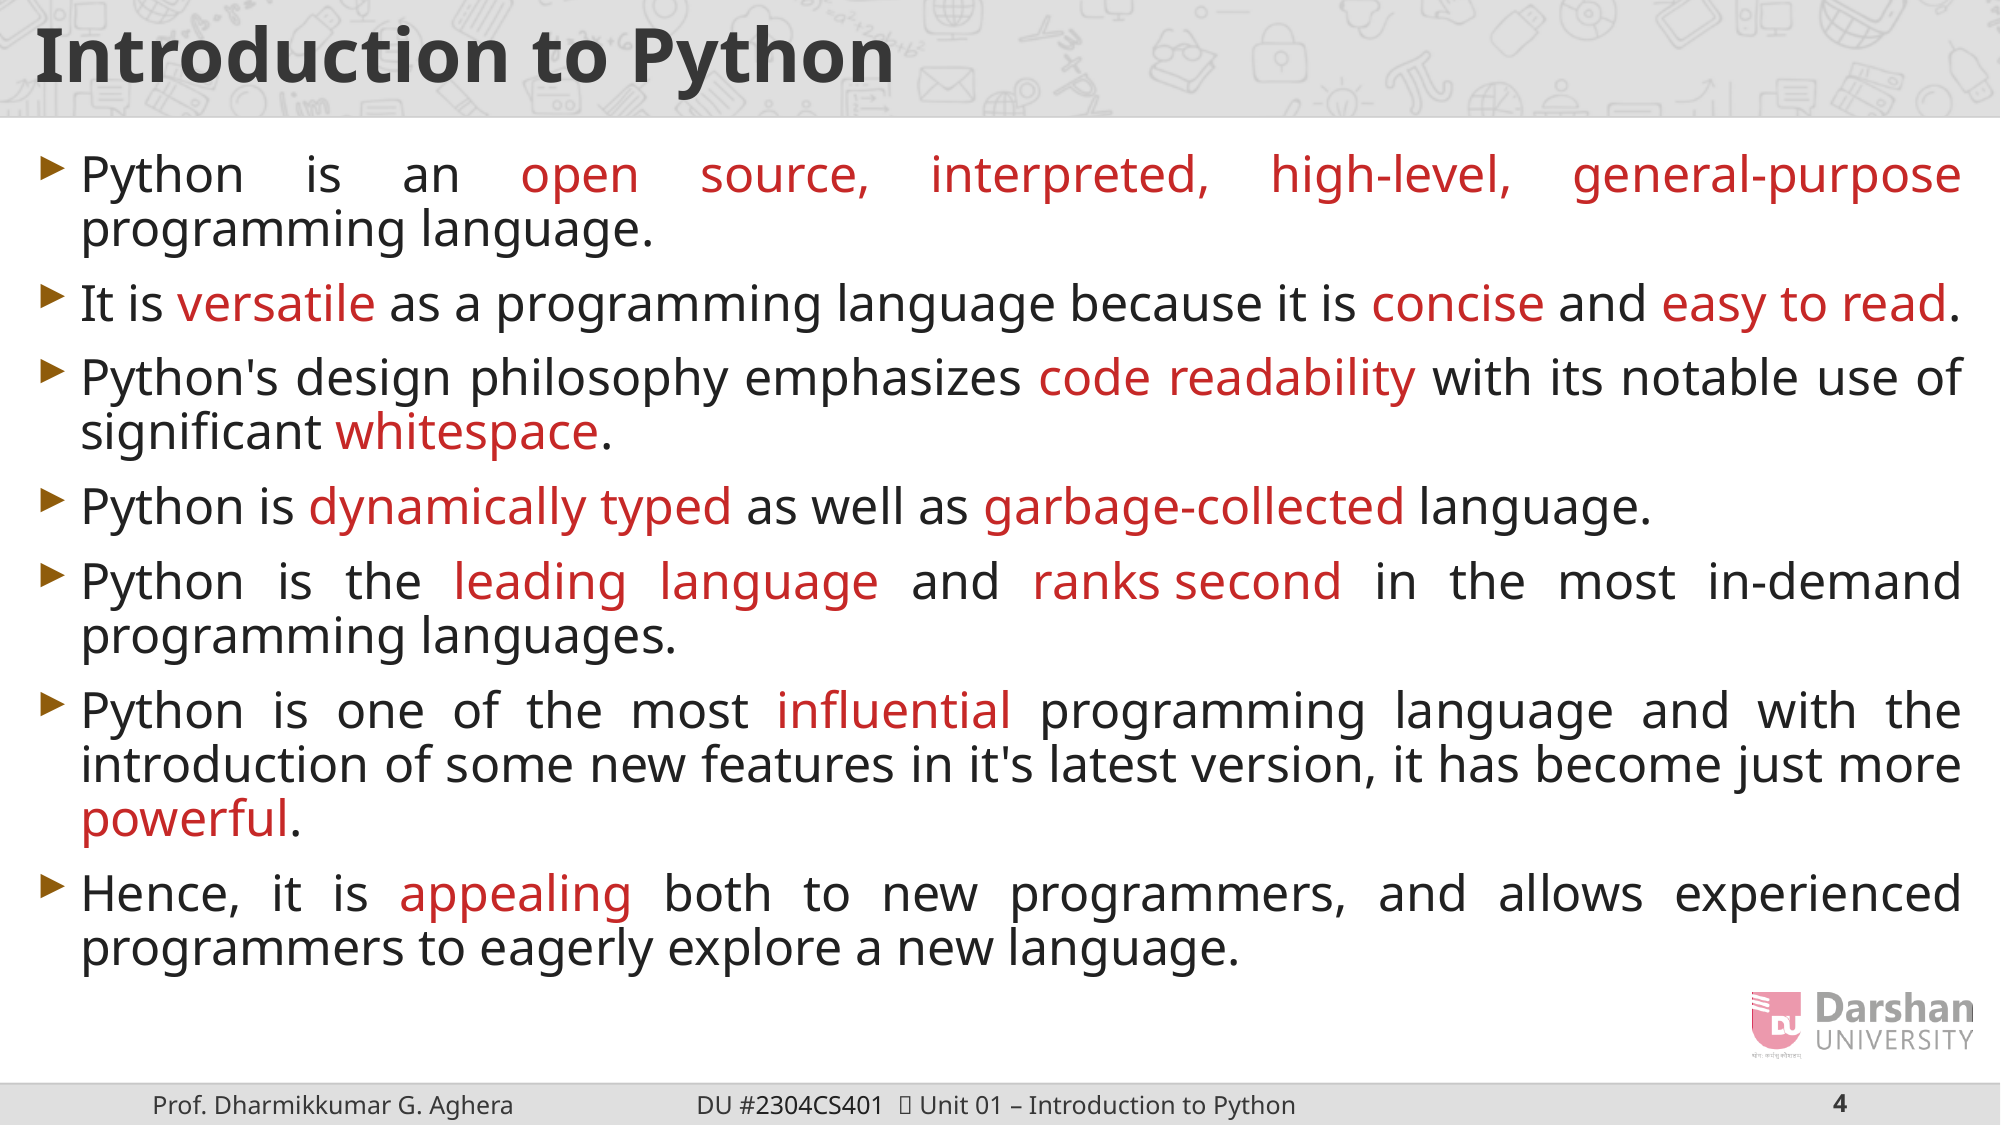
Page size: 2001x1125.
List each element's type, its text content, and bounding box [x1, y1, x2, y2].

title Introduction to Python [0, 0, 2000, 117]
list Python is an open source, interpreted, high-level, general-purpose programming language. It is versatile as a programming language because it is concise and easy to read. Python's design philosophy emphasizes code readability with its notable use of significant whitespace. Python is dynamically typed as well as garbage-collected language. Python is the leading language and ranks second in the most in-demand programming languages. Python is one of the most influential programming language and with the introduction of some new features in it's latest version, it has become just more powerful. Hence, it is appealing both to new programmers, and allows experienced programmers to eagerly explore a new language. [21, 141, 1979, 1059]
